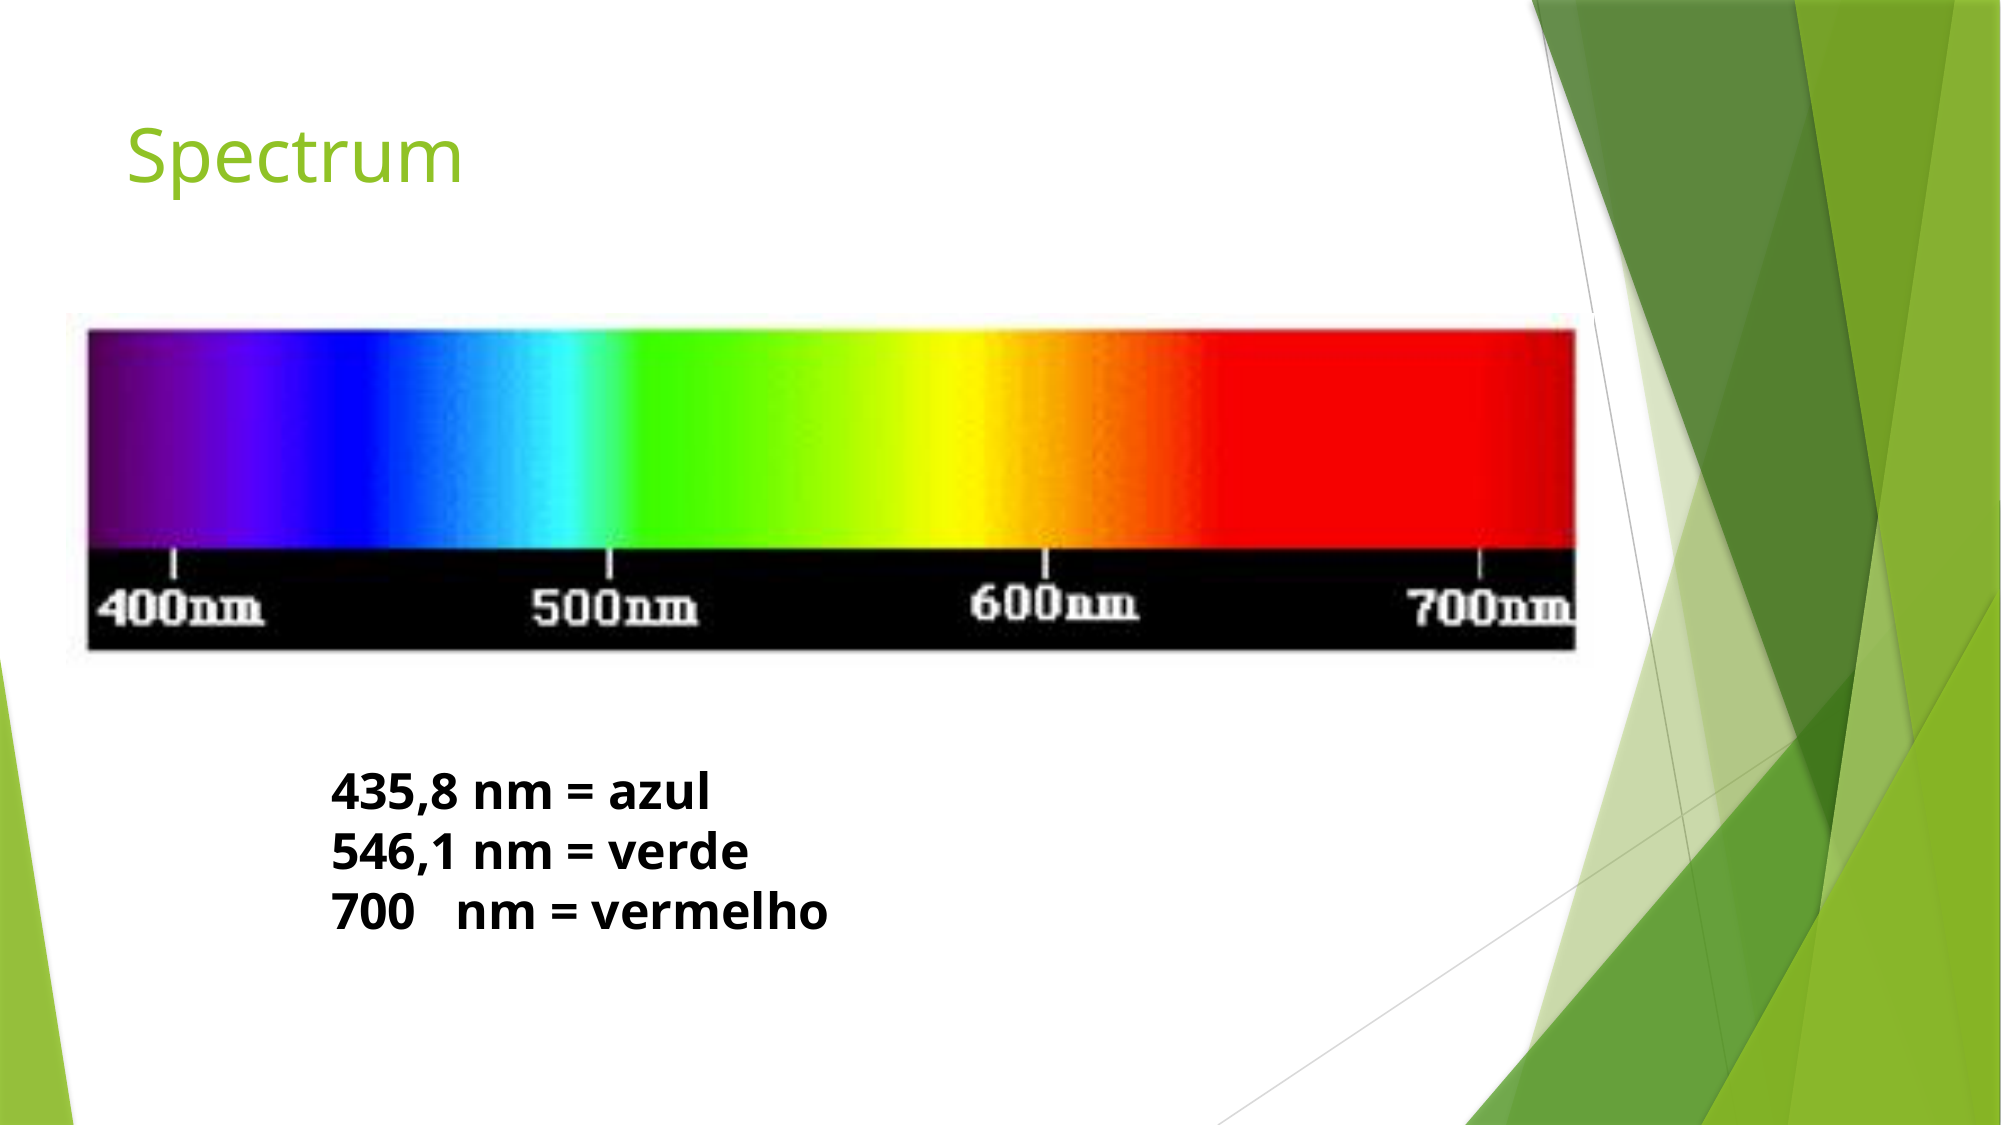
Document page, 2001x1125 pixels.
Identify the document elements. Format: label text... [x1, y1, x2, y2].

title Spectrum [111, 99, 1522, 311]
text_box 435,8 nm = azul 546,1 nm = verde 700 nm = vermelho [316, 752, 1317, 947]
picture [66, 312, 1595, 669]
